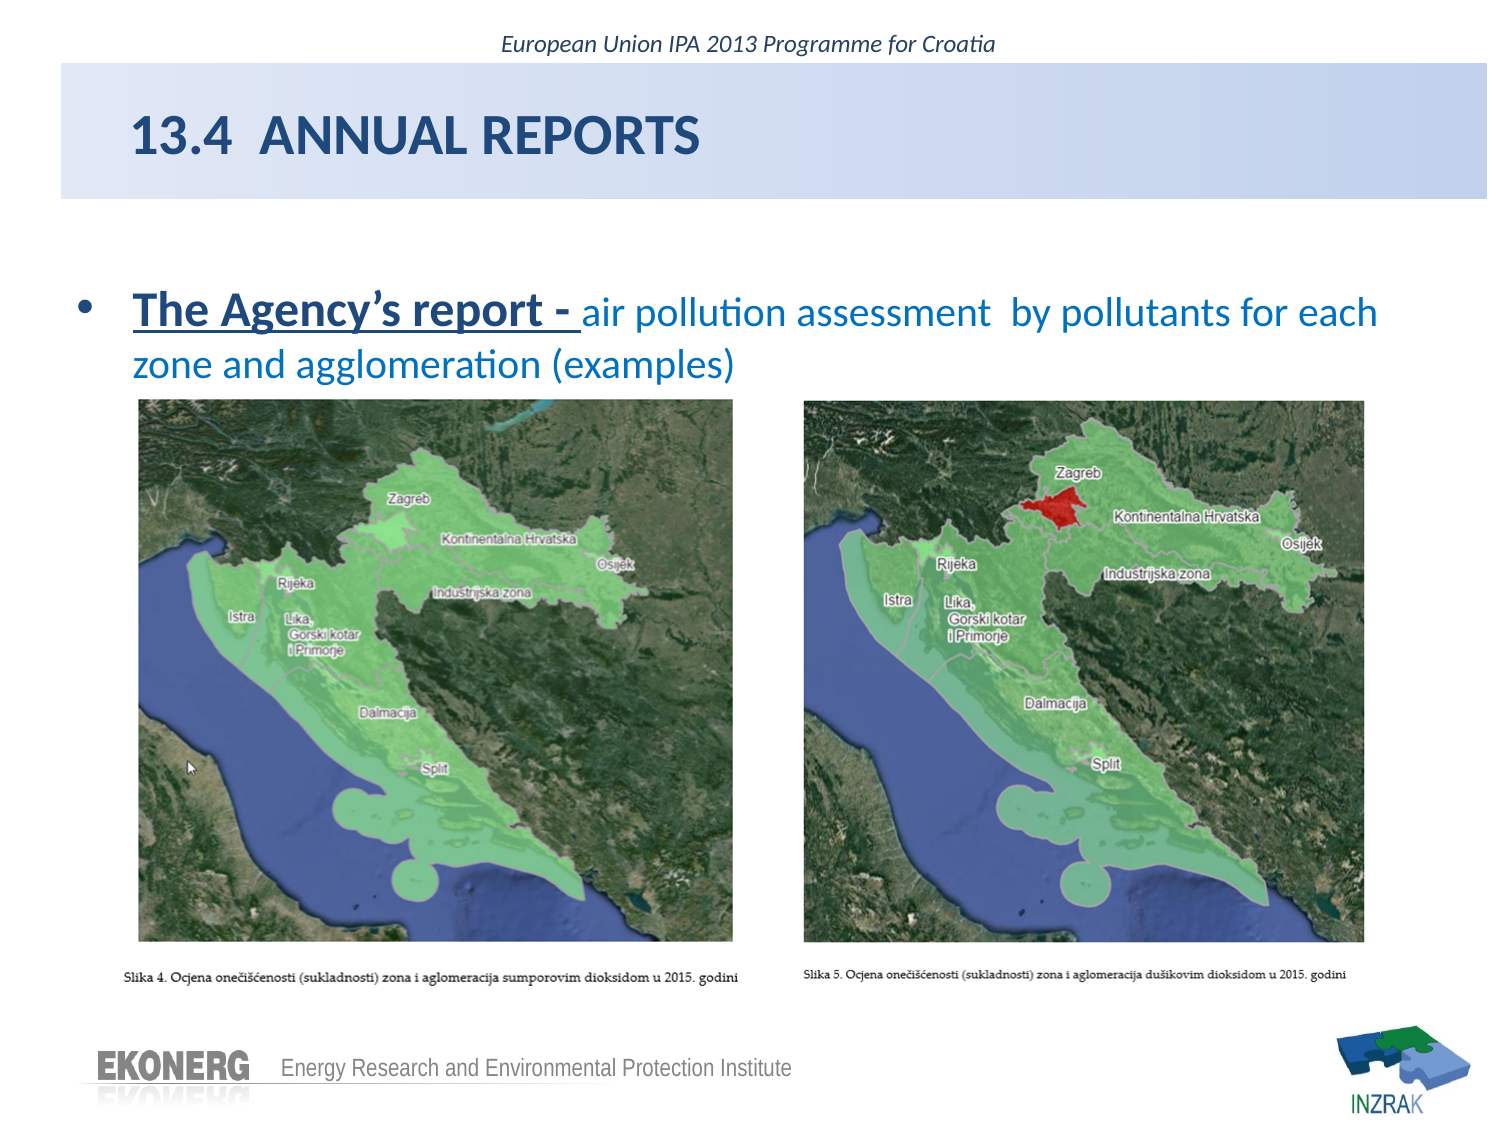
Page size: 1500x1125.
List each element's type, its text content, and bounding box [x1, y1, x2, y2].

picture [801, 397, 1367, 983]
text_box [72, 1043, 812, 1112]
text_box [60, 1041, 813, 1117]
picture [120, 388, 743, 992]
text_box European Union IPA 2013 Programme for Croatia [0, 23, 1498, 71]
text_box The Agency’s report - air pollution assessment by pollutants for each zone and agglomeration (examples) [61, 269, 1445, 473]
picture [1336, 1025, 1472, 1122]
title 13.4 ANNUAL REPORTS [61, 71, 1487, 199]
